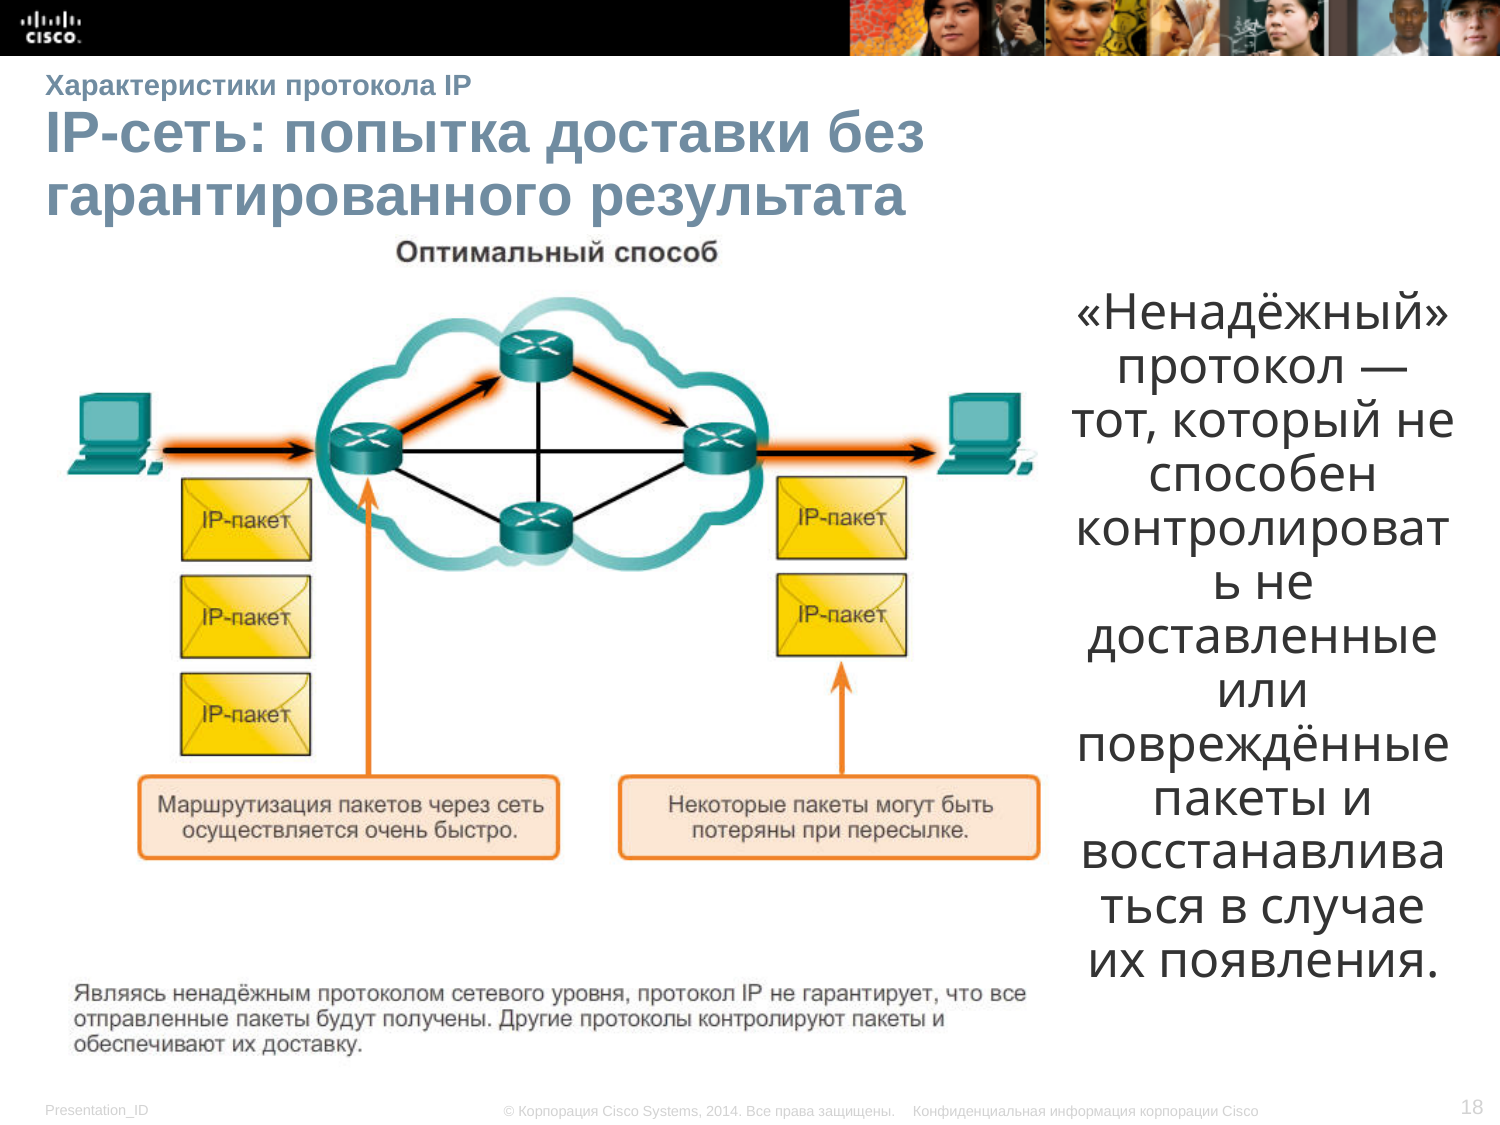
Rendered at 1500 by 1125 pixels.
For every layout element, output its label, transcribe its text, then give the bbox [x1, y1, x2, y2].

title Характеристики протокола IP IP-сеть: попытка доставки без гарантированного результата [31, 97, 1471, 235]
text_box «Ненадёжный» протокол — тот, который не способен контролировать не доставленные или повреждённые пакеты и восстанавливаться в случае их появления. [1096, 278, 1471, 996]
picture [46, 234, 1093, 1095]
picture [0, 0, 1500, 56]
